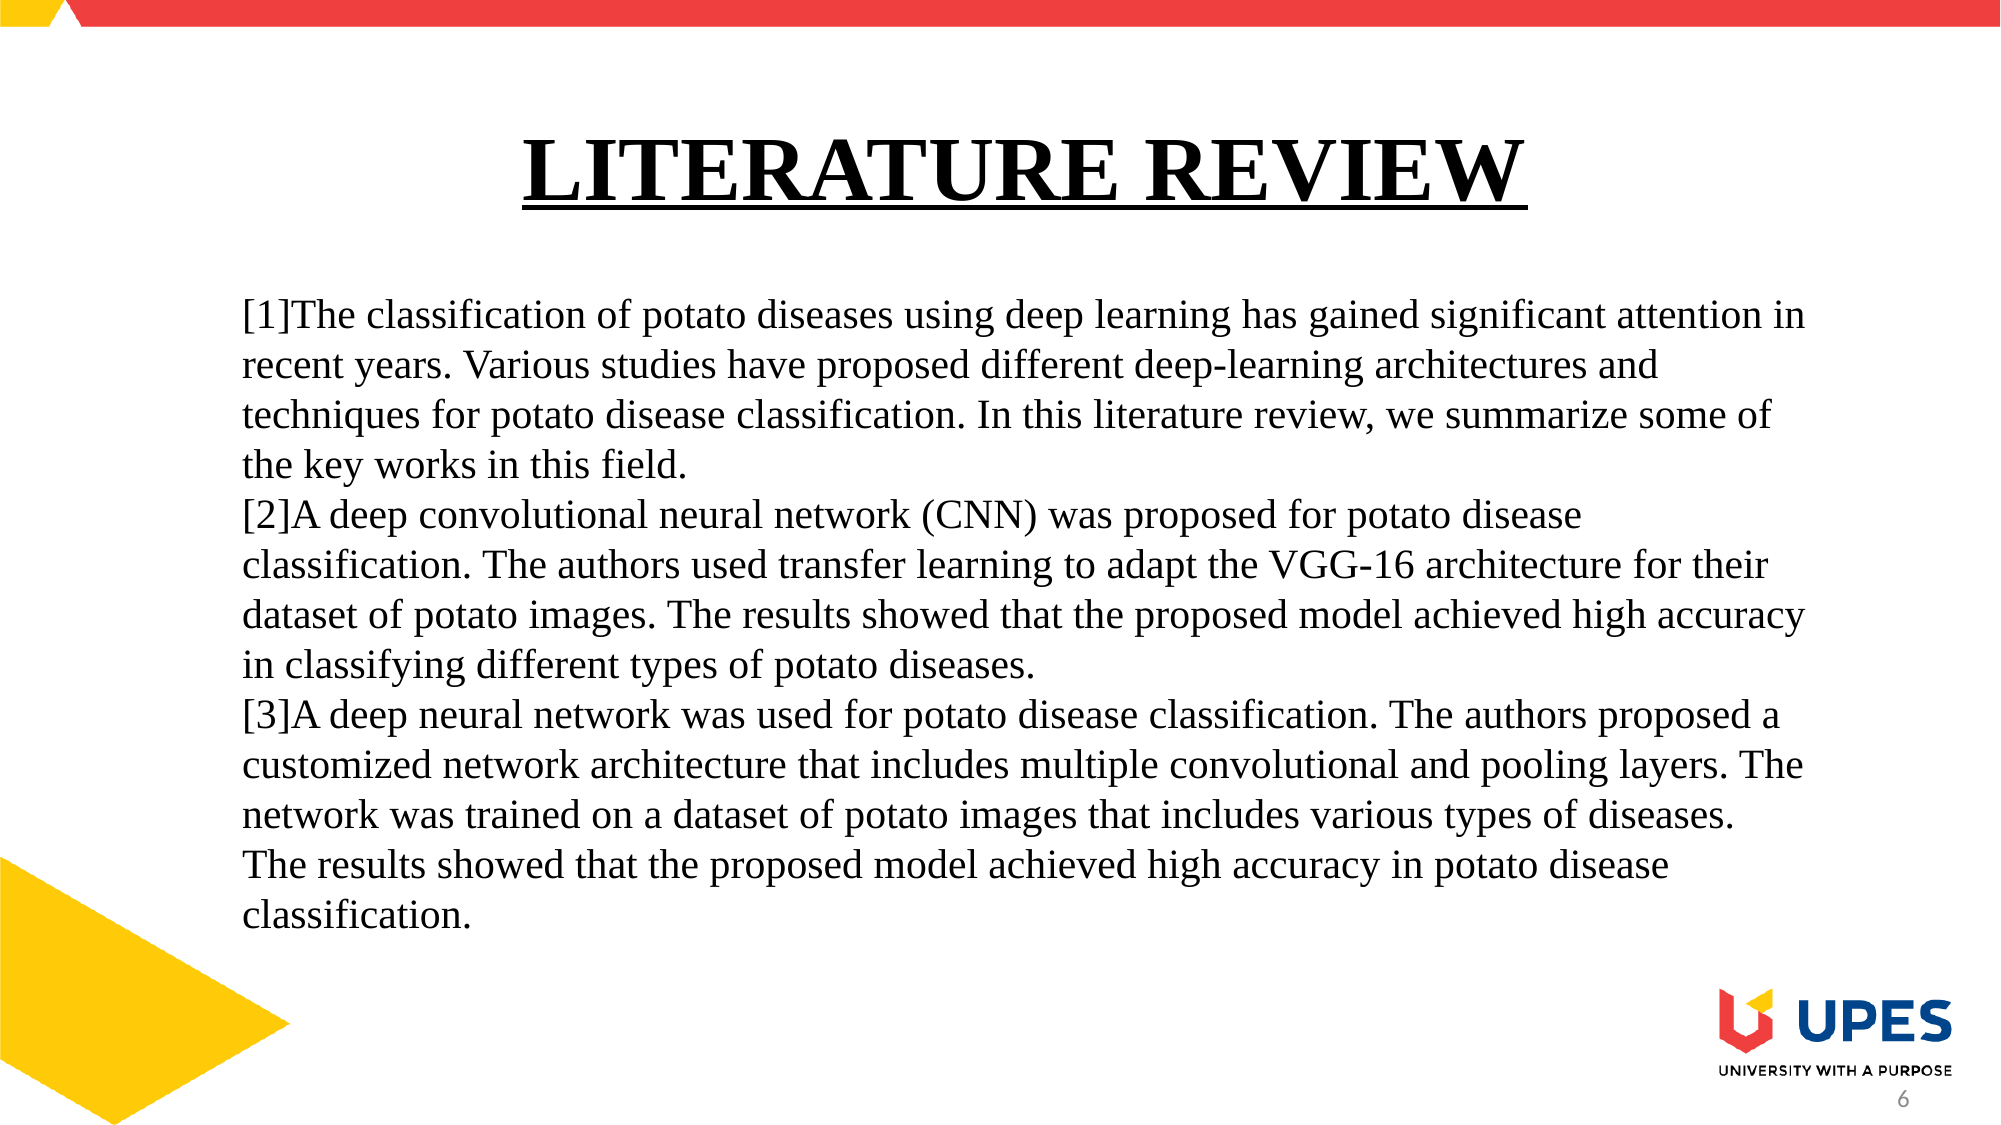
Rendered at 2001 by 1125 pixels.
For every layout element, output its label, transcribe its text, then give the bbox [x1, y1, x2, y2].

text_box [1]The classification of potato diseases using deep learning has gained significant attention in recent years. Various studies have proposed different deep-learning architectures and techniques for potato disease classification. In this literature review, we summarize some of the key works in this field. [2]A deep convolutional neural network (CNN) was proposed for potato disease classification. The authors used transfer learning to adapt the VGG-16 architecture for their dataset of potato images. The results showed that the proposed model achieved high accuracy in classifying different types of potato diseases. [3]A deep neural network was used for potato disease classification. The authors proposed a customized network architecture that includes multiple convolutional and pooling layers. The network was trained on a dataset of potato images that includes various types of diseases. The results showed that the proposed model achieved high accuracy in potato disease classification. [227, 278, 1823, 944]
list [125, 257, 1174, 1030]
title LITERATURE REVIEW [125, 70, 1925, 258]
picture [0, 0, 2001, 1125]
